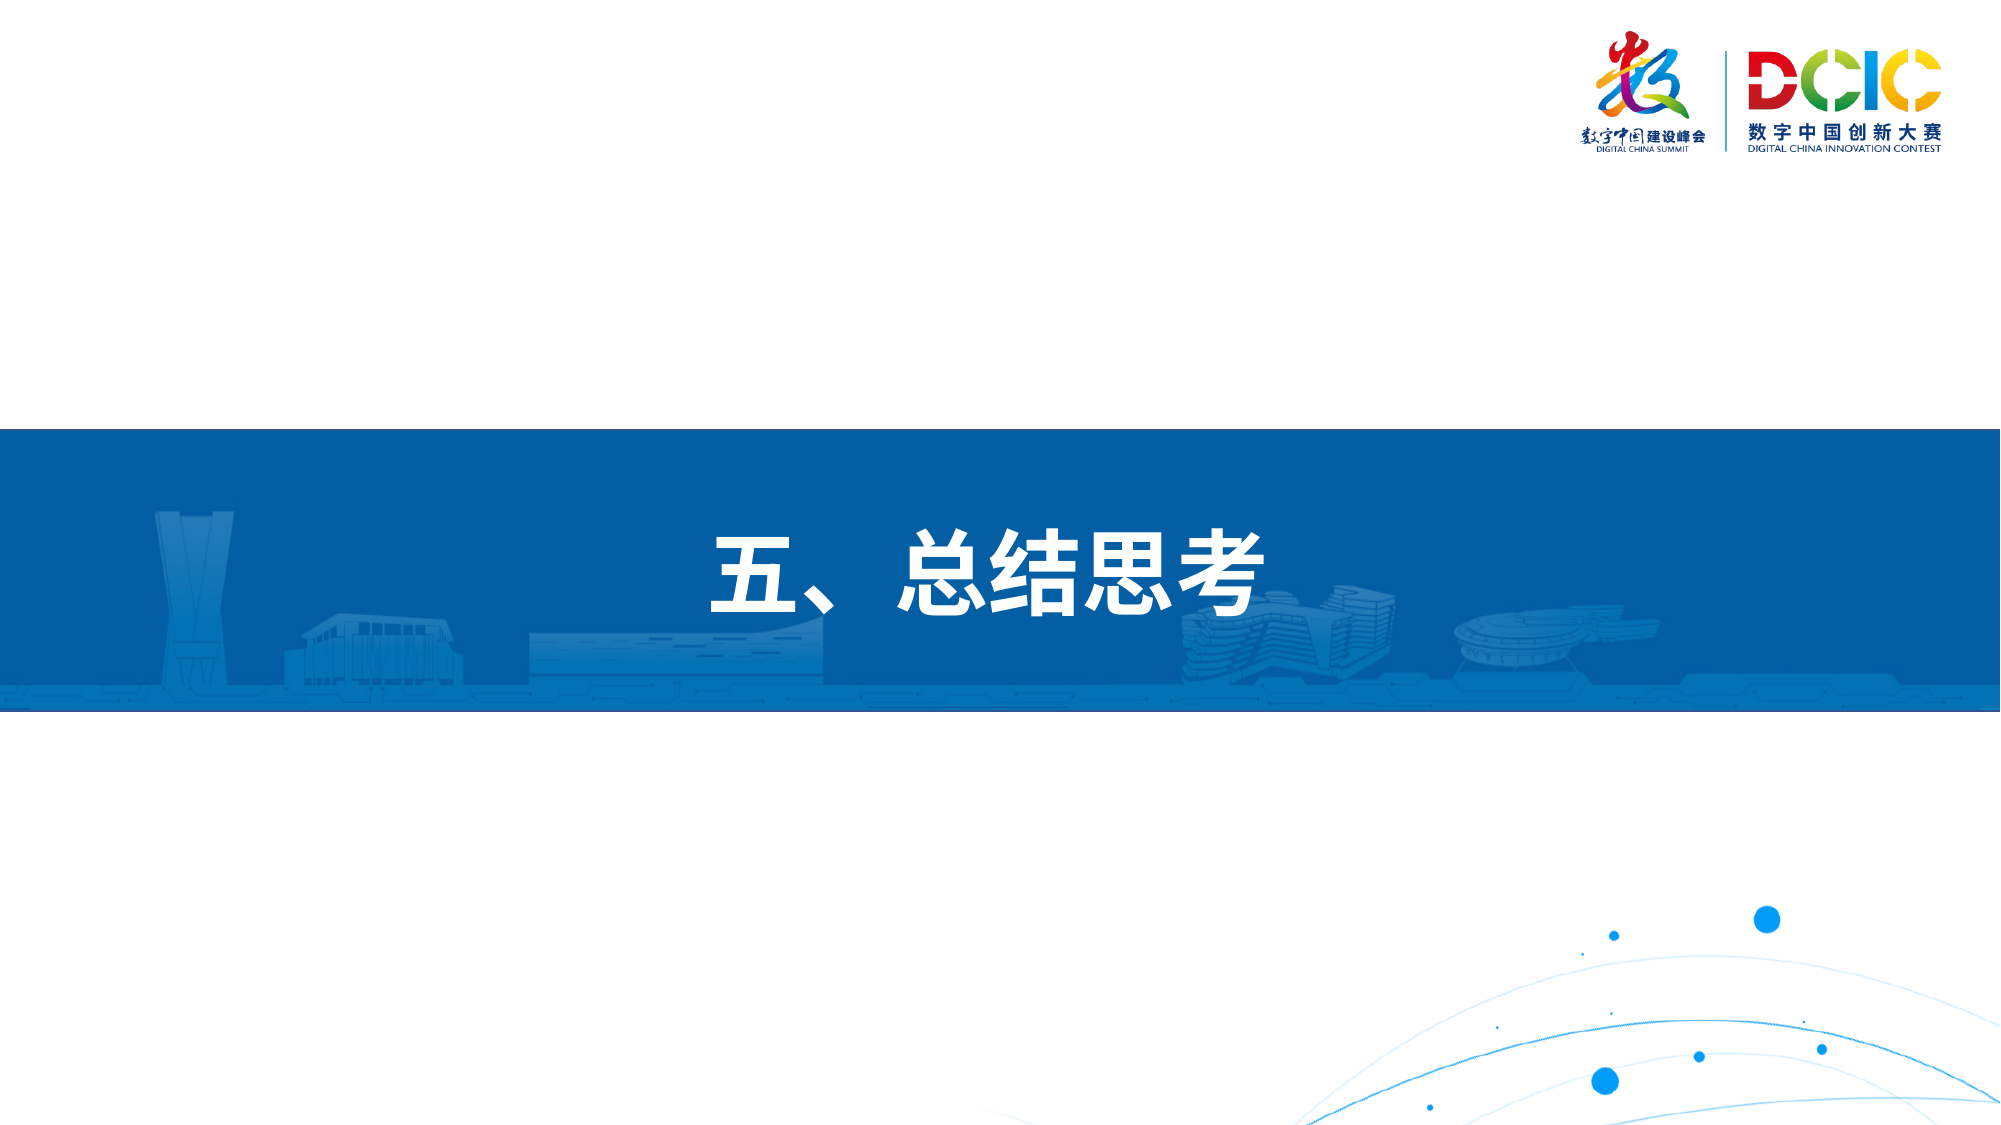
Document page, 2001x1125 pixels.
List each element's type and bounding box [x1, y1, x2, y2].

picture [936, 904, 2000, 1125]
picture [0, 431, 2000, 712]
picture [1580, 31, 1941, 152]
